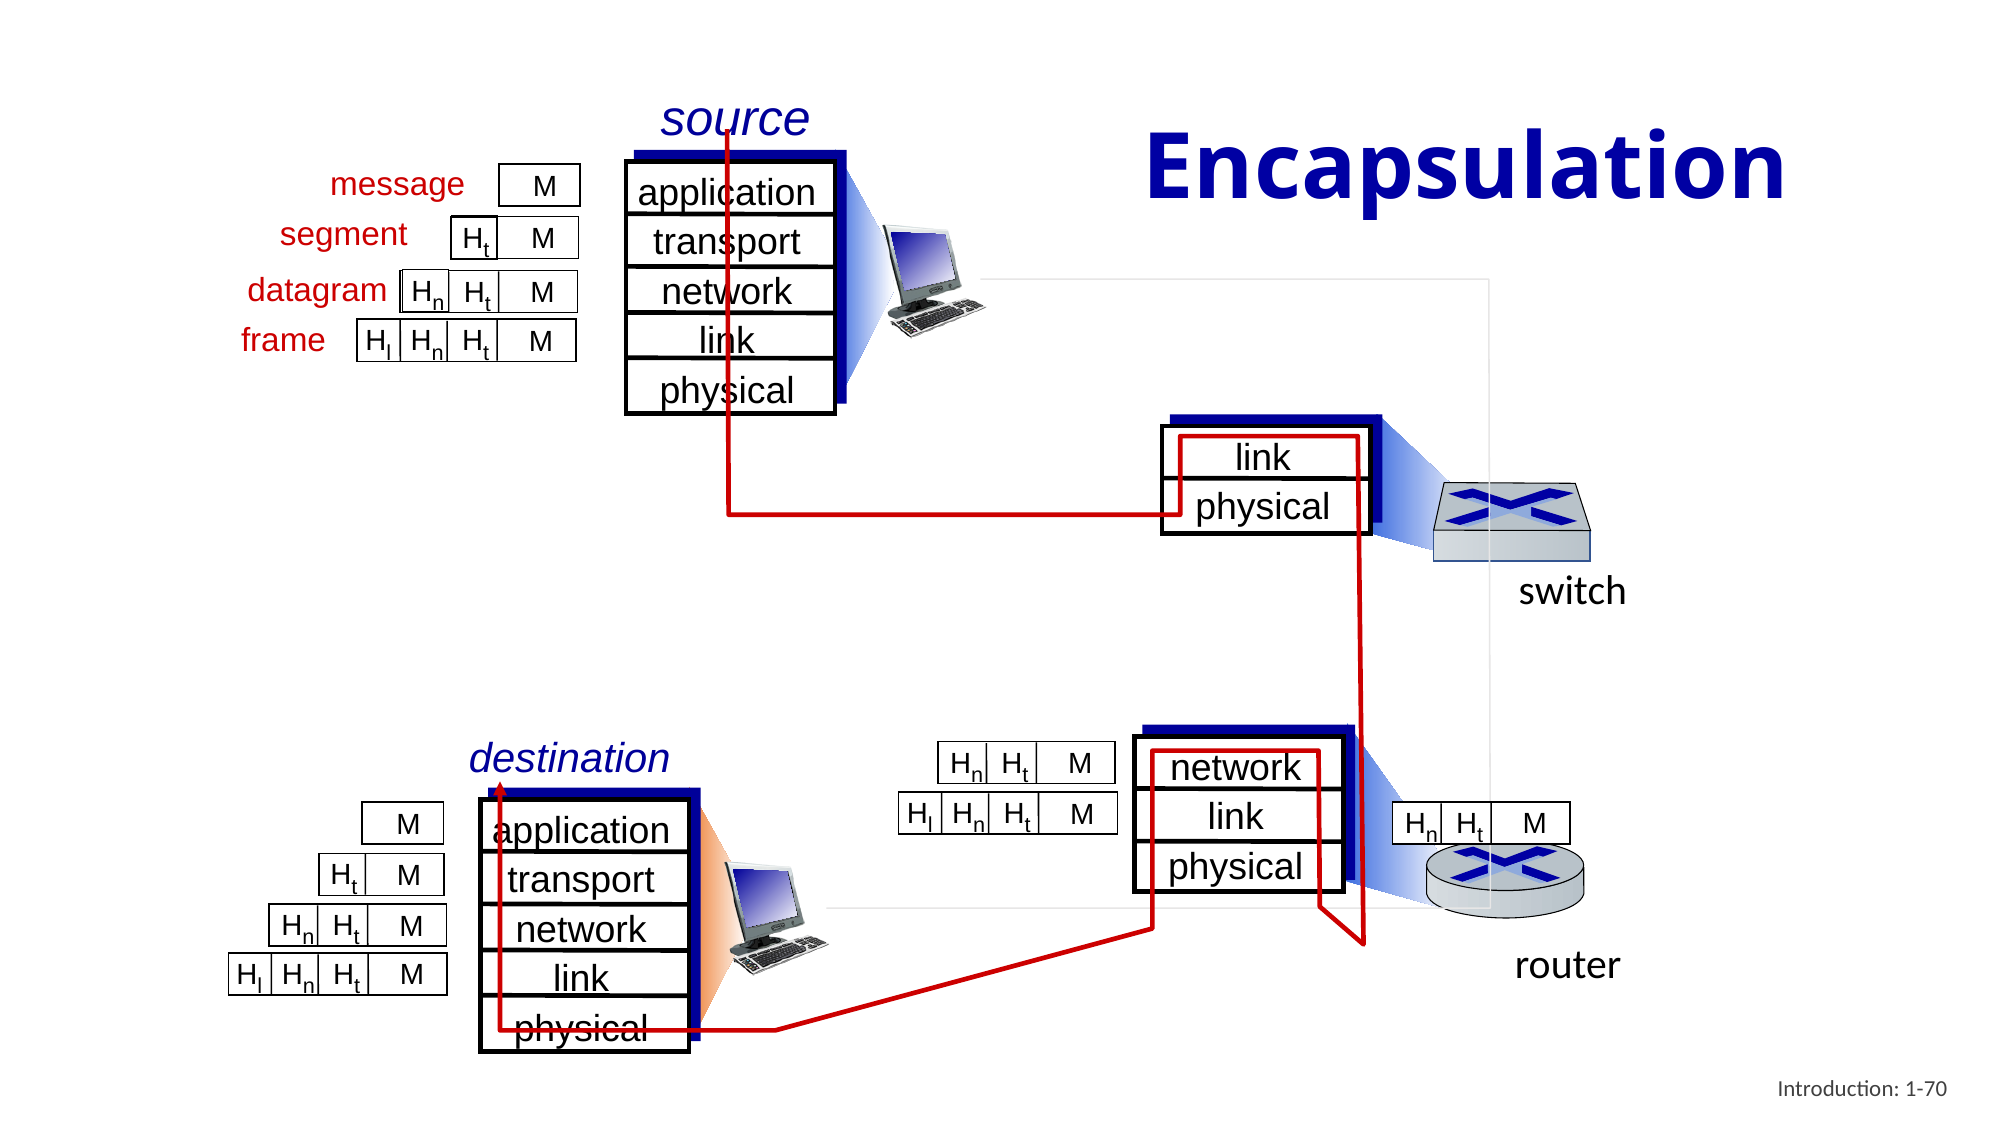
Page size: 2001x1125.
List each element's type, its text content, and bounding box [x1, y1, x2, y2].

text_box application transport network link physical [728, 156, 836, 312]
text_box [402, 265, 452, 314]
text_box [318, 848, 465, 899]
text_box [728, 149, 847, 404]
text_box frame [226, 311, 341, 366]
text_box destination [453, 723, 520, 789]
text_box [268, 899, 468, 950]
text_box switch [1503, 555, 1643, 621]
text_box [488, 787, 496, 793]
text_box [450, 212, 599, 262]
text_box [224, 948, 468, 999]
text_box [721, 856, 854, 984]
text_box application transport network link physical [618, 156, 717, 419]
text_box datagram [232, 260, 403, 316]
text_box [633, 149, 719, 156]
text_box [1433, 482, 1591, 561]
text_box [937, 737, 1136, 787]
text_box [1154, 414, 1383, 535]
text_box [353, 314, 597, 365]
text_box [493, 129, 1364, 1031]
text_box [690, 1031, 701, 1042]
text_box application transport network link physical [728, 313, 836, 358]
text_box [352, 797, 465, 848]
title Encapsulation [1127, 95, 1813, 242]
text_box source [645, 78, 826, 149]
text_box message [315, 155, 481, 210]
text_box [922, 279, 1491, 909]
text_box segment [265, 205, 423, 260]
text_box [1127, 724, 1356, 895]
text_box application transport network link physical [473, 793, 690, 1056]
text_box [1426, 848, 1584, 919]
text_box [489, 159, 601, 210]
text_box [847, 170, 879, 383]
slide_number Introduction: 1-70 [1512, 1056, 1963, 1117]
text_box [879, 220, 1011, 347]
text_box application transport network link physical [729, 359, 836, 419]
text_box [895, 787, 1138, 838]
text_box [452, 266, 599, 316]
text_box router [1500, 929, 1637, 995]
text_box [1392, 797, 1591, 848]
